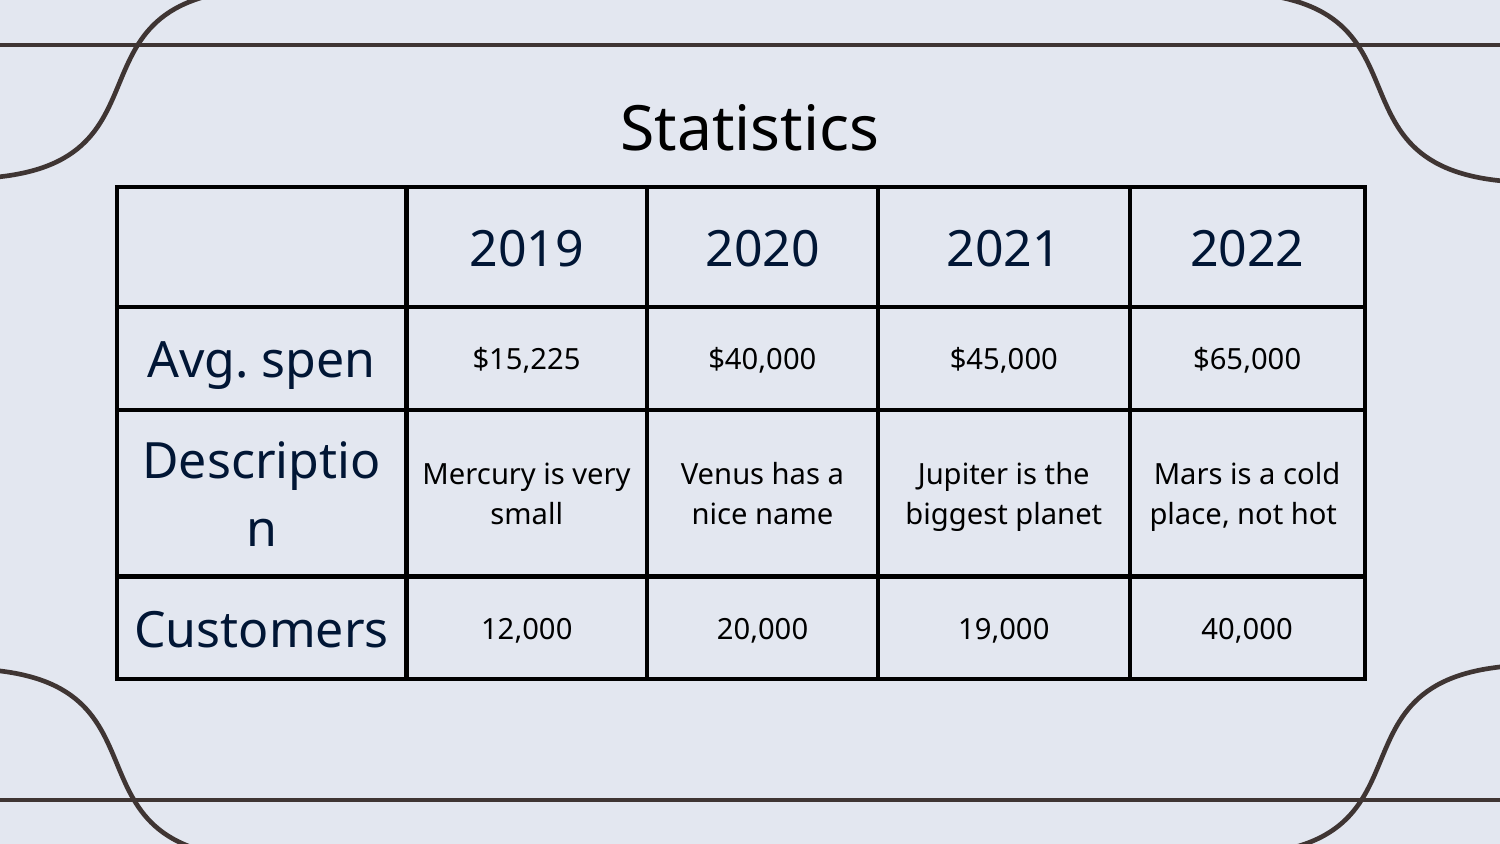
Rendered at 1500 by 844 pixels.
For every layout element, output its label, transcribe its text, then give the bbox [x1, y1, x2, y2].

table_cell Mars is a cold place, not hot [1132, 412, 1363, 574]
table_cell 20,000 [649, 579, 876, 677]
table_cell Customers [119, 579, 404, 677]
table_header 2019 [409, 189, 645, 305]
title Statistics [116, 72, 1383, 167]
table_cell $40,000 [649, 309, 876, 408]
table_header 2022 [1132, 189, 1363, 305]
table_cell Description [119, 412, 404, 574]
table_cell $45,000 [880, 309, 1128, 408]
table_cell Avg. spen [119, 309, 404, 408]
table_cell $15,225 [409, 309, 645, 408]
table_cell $65,000 [1132, 309, 1363, 408]
table_cell 19,000 [880, 579, 1128, 677]
table_cell Venus has a nice name [649, 412, 876, 574]
table_header 2020 [649, 189, 876, 305]
table_cell 40,000 [1132, 579, 1363, 677]
table_header 2021 [880, 189, 1128, 305]
table_header [119, 189, 404, 305]
table_cell Mercury is very small [409, 412, 645, 574]
table_cell Jupiter is the biggest planet [880, 412, 1128, 574]
table_cell 12,000 [409, 579, 645, 677]
